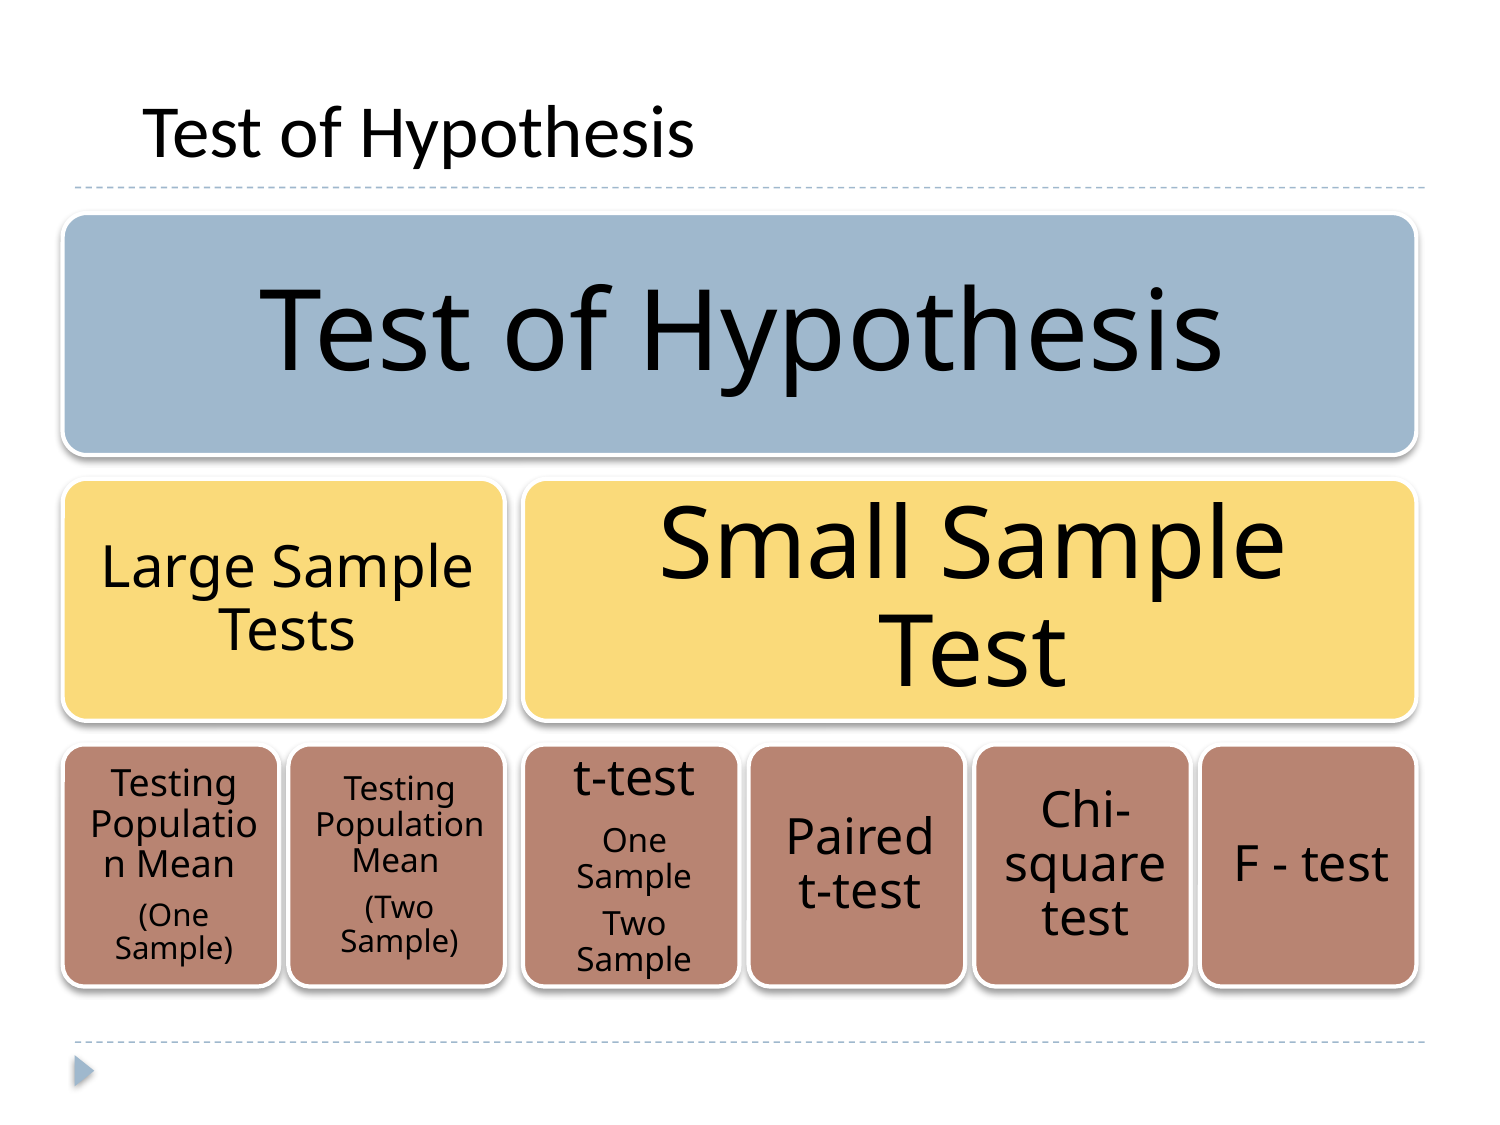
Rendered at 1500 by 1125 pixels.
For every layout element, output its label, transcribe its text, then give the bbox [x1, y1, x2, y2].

text_box Test of Hypothesis [127, 74, 712, 180]
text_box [62, 212, 1417, 988]
